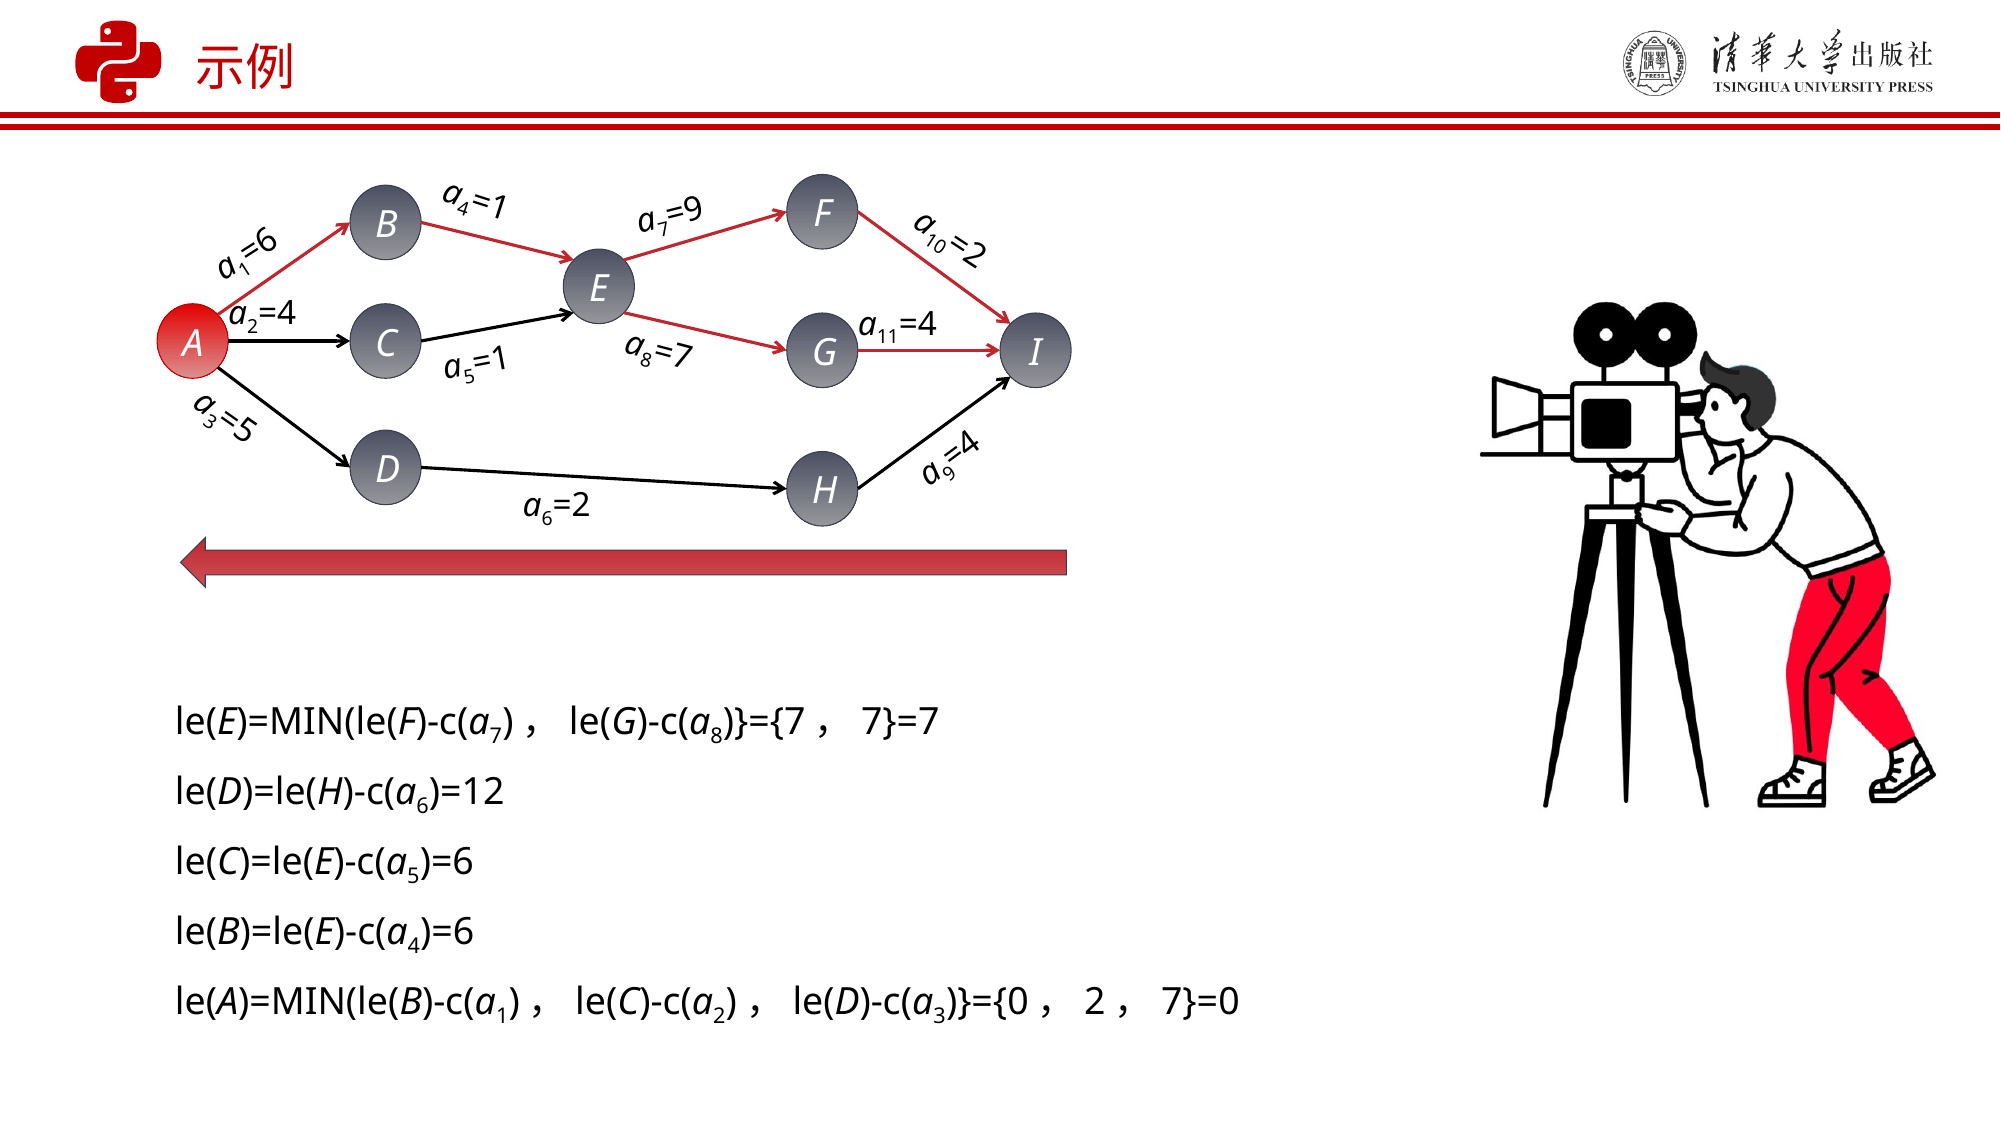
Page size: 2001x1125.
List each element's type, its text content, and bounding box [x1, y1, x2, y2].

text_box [157, 174, 1072, 526]
picture [1423, 156, 1976, 919]
text_box [179, 536, 1067, 589]
text_box le(E)=MIN(le(F)-c(a7)，le(G)-c(a8)}={7，7}=7 le(D)=le(H)-c(a6)=12 le(C)=le(E)-c(a5)=6 le(B)=le(E)-c(a4)=6 le(A)=MIN(le(B)-c(a1)，le(C)-c(a2)，le(D)-c(a3)}={0，2，7}=0 [144, 678, 1429, 1046]
text_box 示例 [180, 27, 311, 103]
